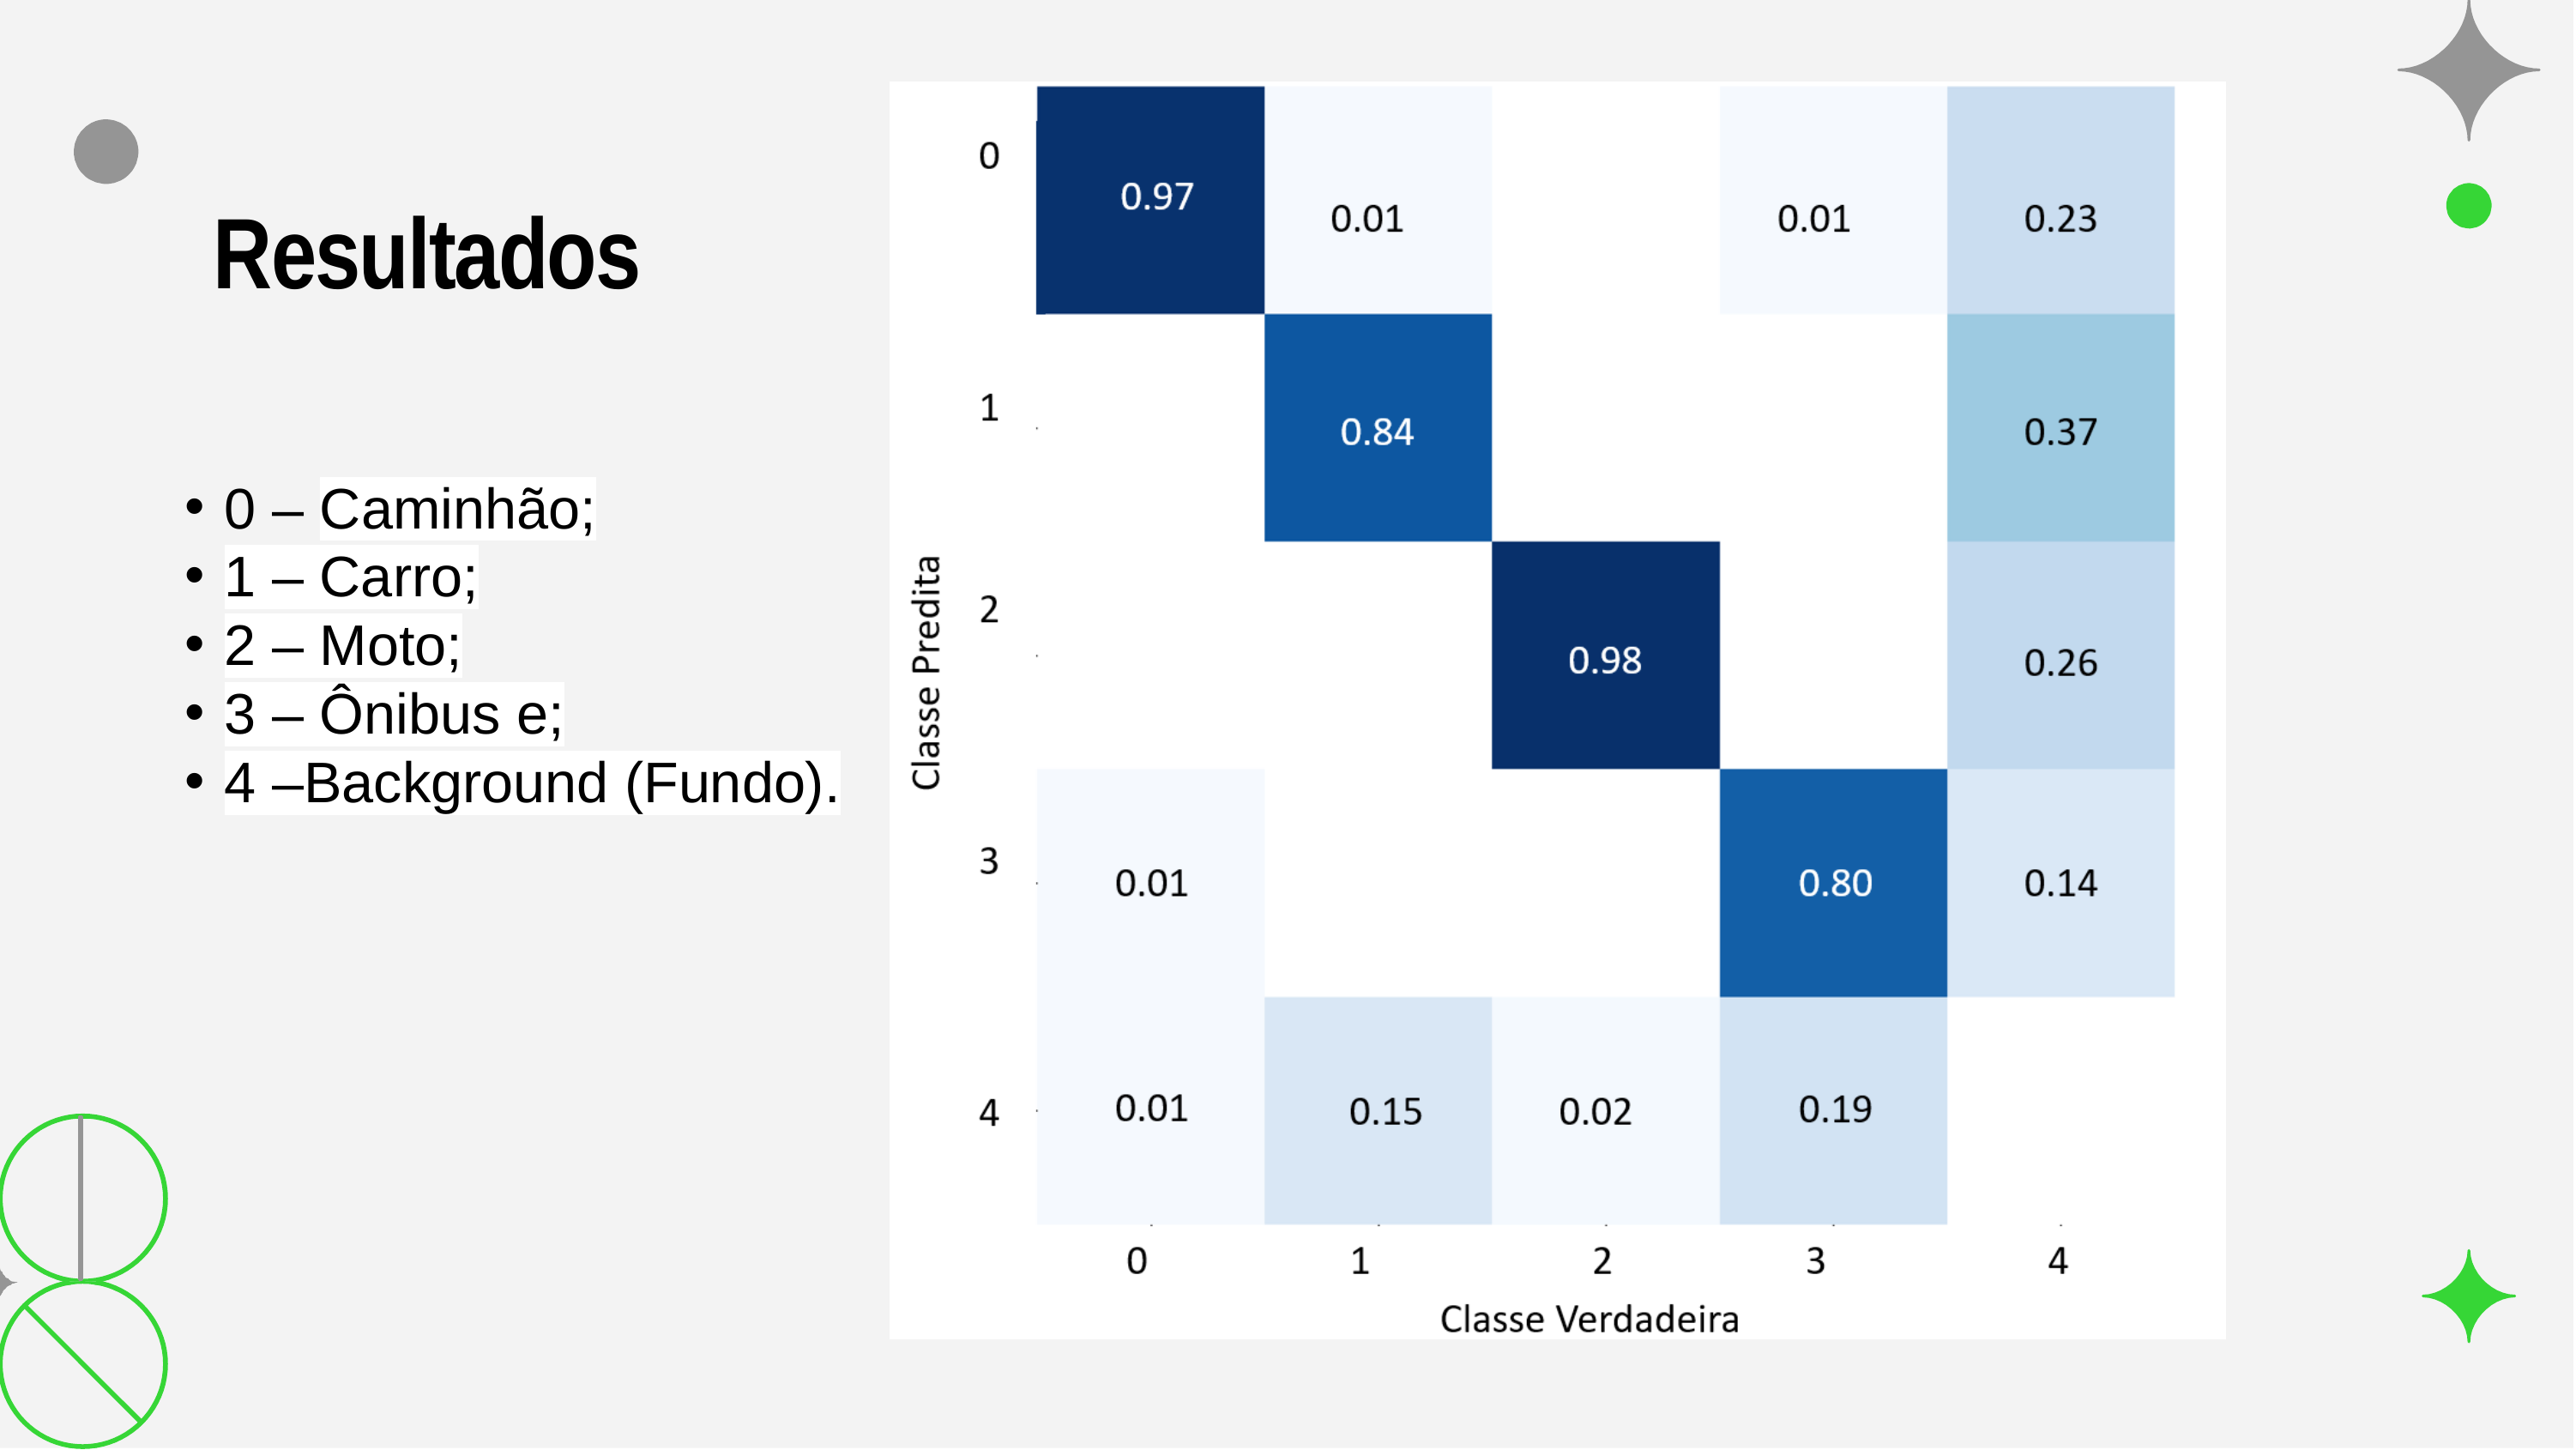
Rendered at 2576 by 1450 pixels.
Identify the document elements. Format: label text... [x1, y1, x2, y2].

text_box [2397, 0, 2542, 142]
picture [890, 82, 2226, 1339]
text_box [2446, 183, 2492, 229]
text_box Resultados [166, 186, 884, 310]
text_box 0 – Caminhão; 1 – Carro; 2 – Moto; 3 – Ônibus e; 4 –Background (Fundo). [172, 464, 884, 821]
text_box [0, 1113, 169, 1450]
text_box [2421, 1248, 2517, 1344]
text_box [73, 118, 139, 184]
